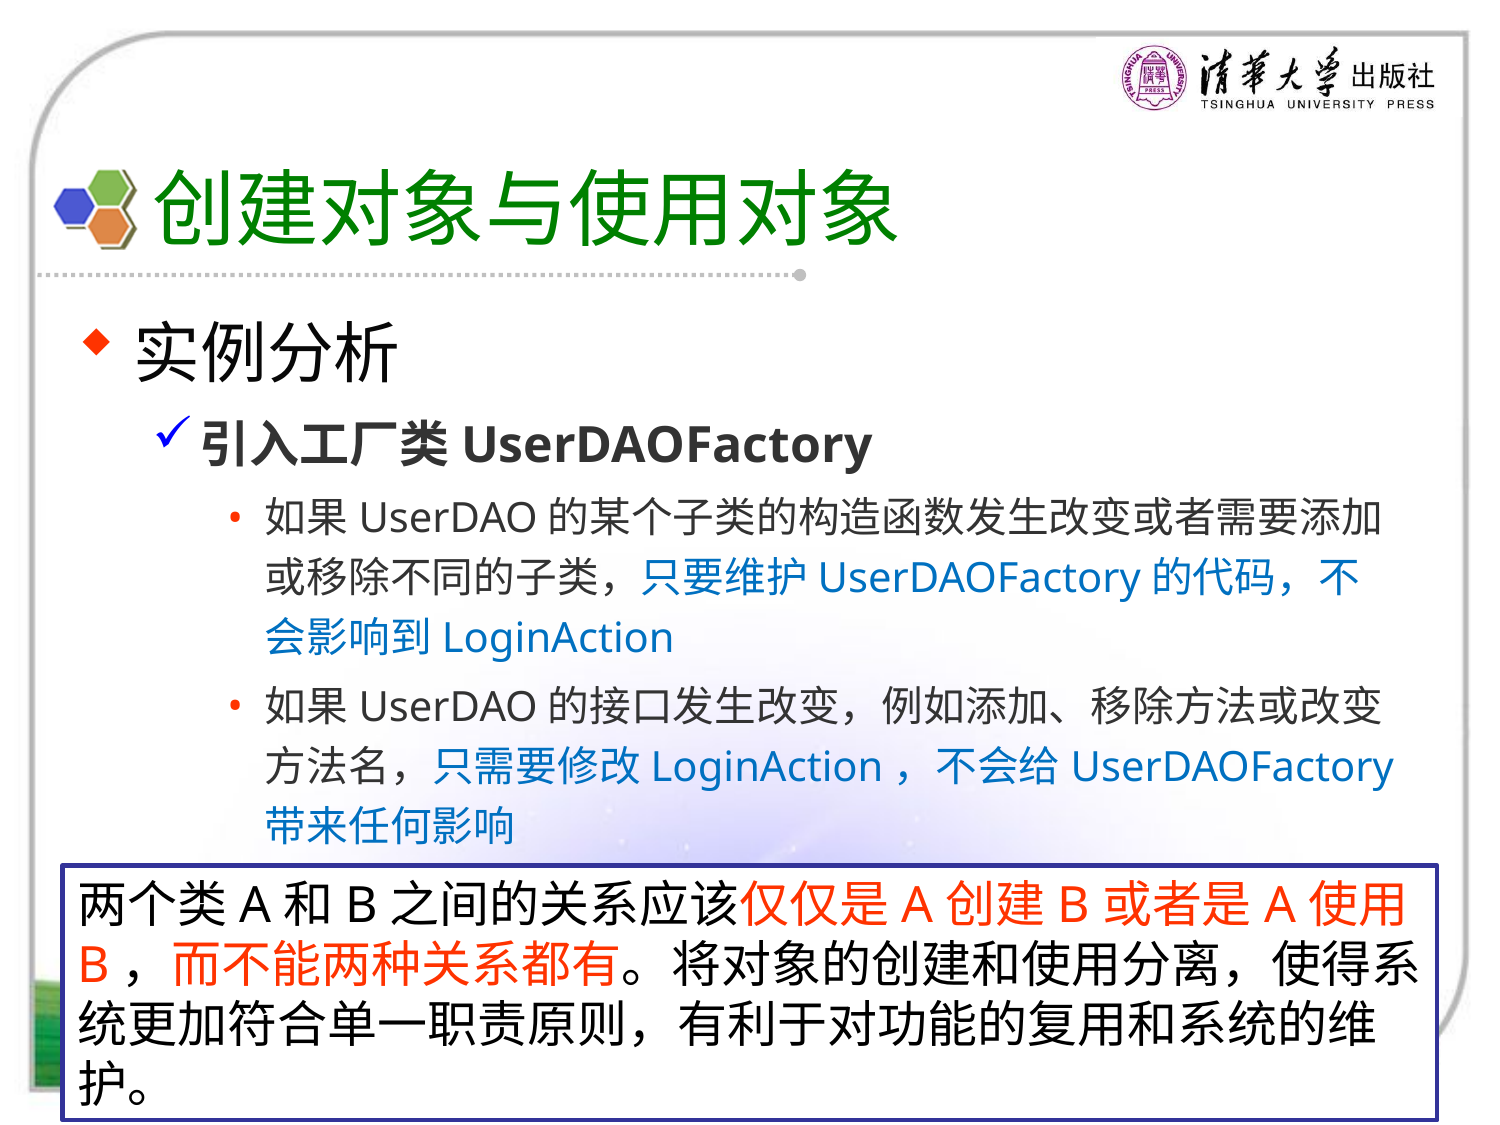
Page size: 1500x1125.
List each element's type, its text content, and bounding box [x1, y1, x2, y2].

text_box [0, 0, 1500, 75]
title 创建对象与使用对象 [137, 149, 1175, 263]
list 实例分析 引入工厂类UserDAOFactory 如果UserDAO的某个子类的构造函数发生改变或者需要添加或移除不同的子类，只要维护UserDAOFactory的代码，不会影响到LoginAction 如果UserDAO的接口发生改变，例如添加、移除方法或改变方法名，只需要修改LoginAction，不会给UserDAOFactory带来任何影响 [62, 287, 1413, 863]
picture [0, 75, 1500, 1125]
text_box 两个类A和B之间的关系应该仅仅是A创建B或者是A使用B，而不能两种关系都有。将对象的创建和使用分离，使得系统更加符合单一职责原则，有利于对功能的复用和系统的维护。 [60, 863, 1439, 1122]
